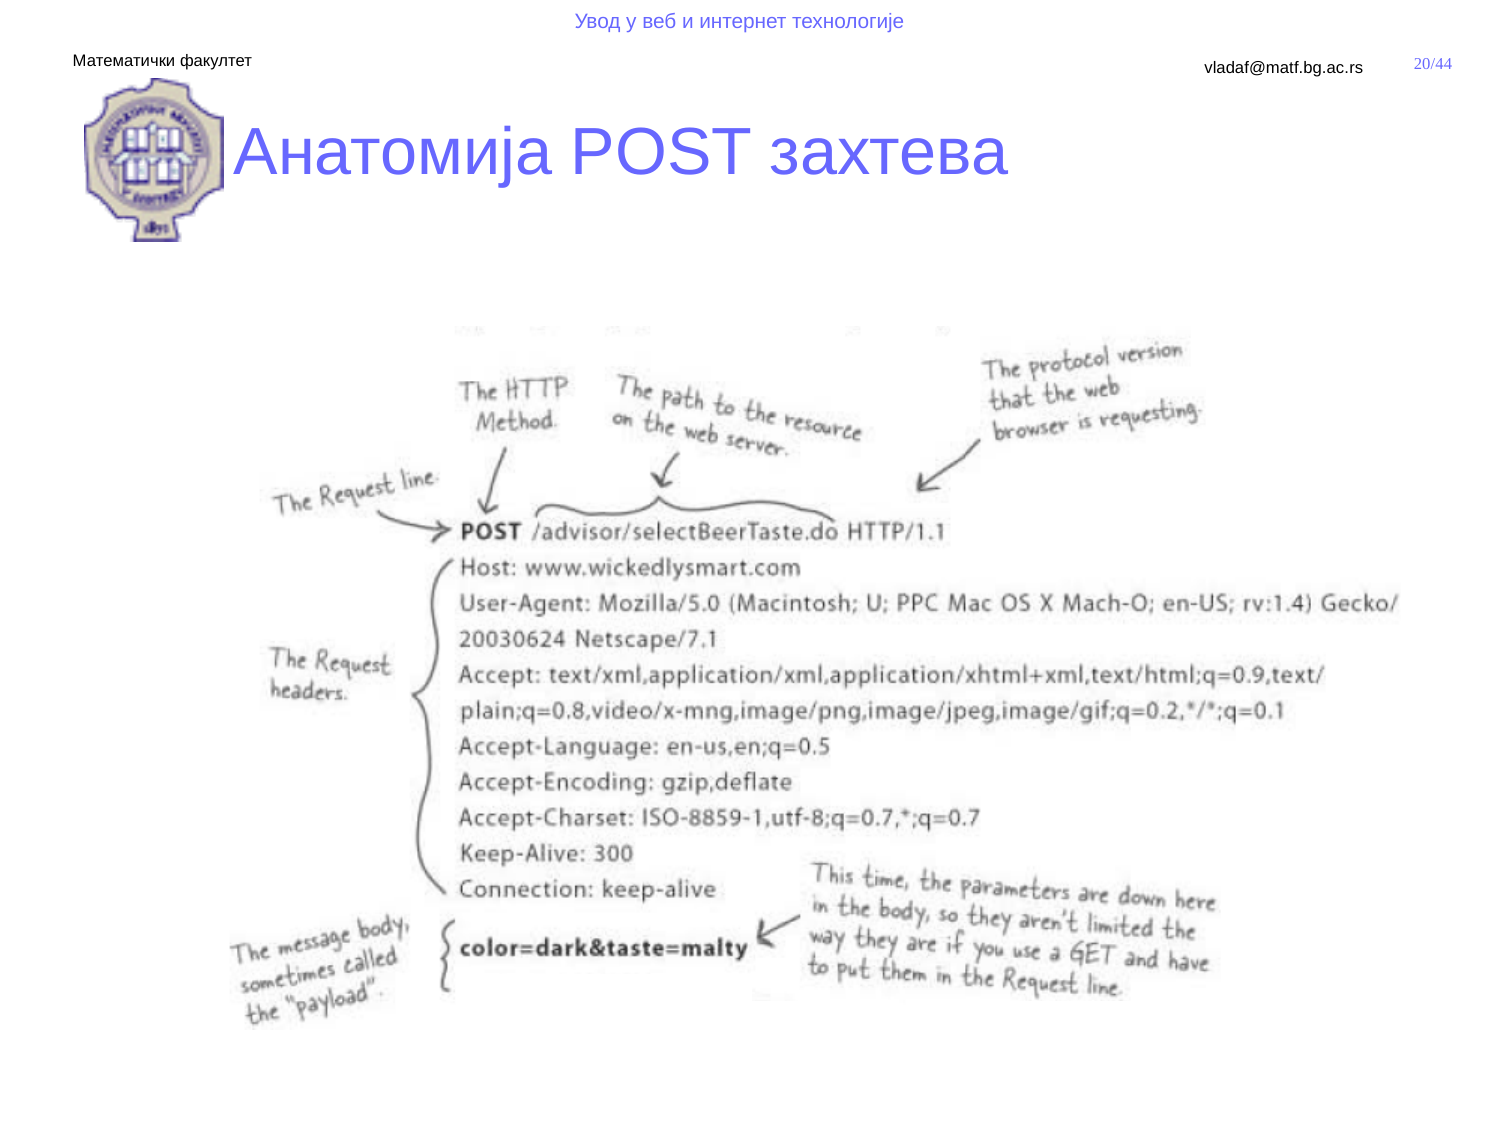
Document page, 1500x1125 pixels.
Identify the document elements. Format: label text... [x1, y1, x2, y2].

title Анатомија POST захтева [218, 54, 1483, 243]
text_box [194, 326, 1438, 1031]
picture [84, 78, 218, 242]
